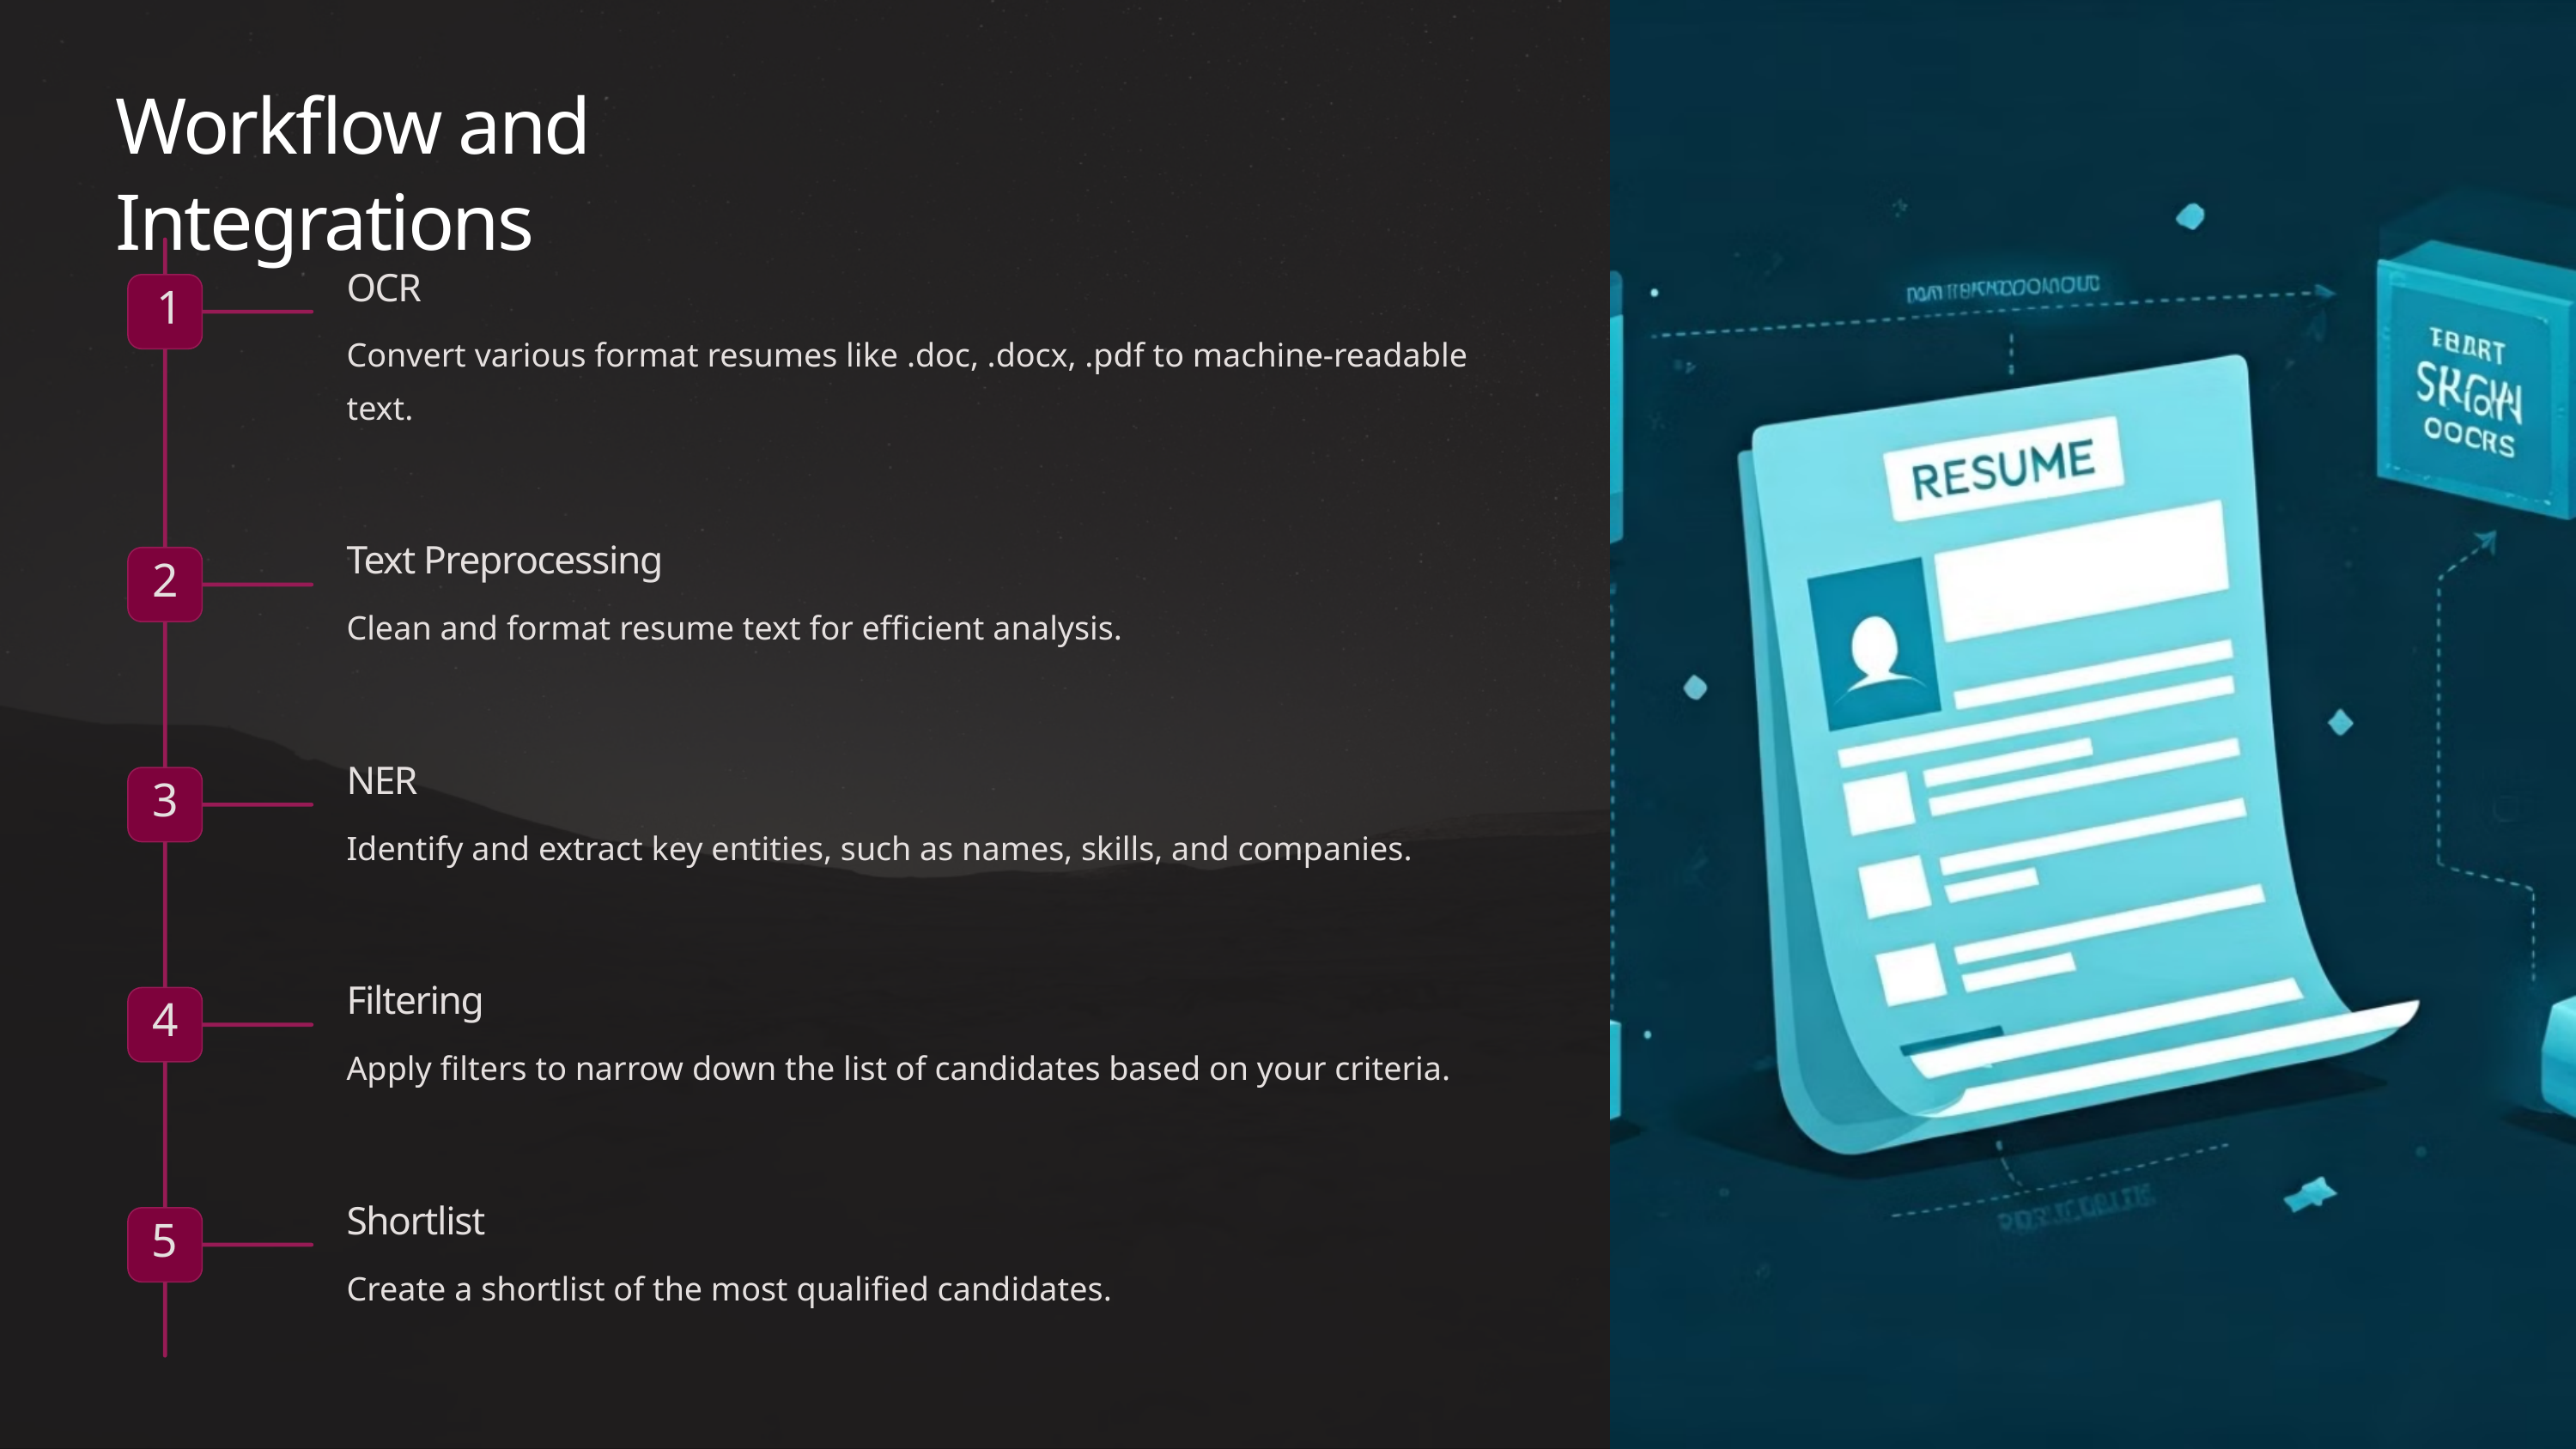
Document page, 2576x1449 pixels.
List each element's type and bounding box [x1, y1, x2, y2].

text_box [126, 767, 204, 843]
text_box [126, 986, 204, 1063]
text_box [162, 1291, 167, 1358]
text_box [207, 309, 314, 314]
text_box [0, 0, 2576, 1449]
text_box [126, 546, 204, 623]
text_box [162, 630, 167, 765]
text_box [162, 237, 167, 272]
text_box [207, 1242, 314, 1247]
text_box [162, 850, 167, 985]
text_box [162, 357, 167, 545]
text_box [126, 1206, 204, 1283]
text_box [162, 1070, 167, 1205]
text_box [207, 1022, 314, 1028]
text_box [207, 582, 314, 587]
text_box [207, 802, 314, 807]
text_box [126, 273, 204, 350]
